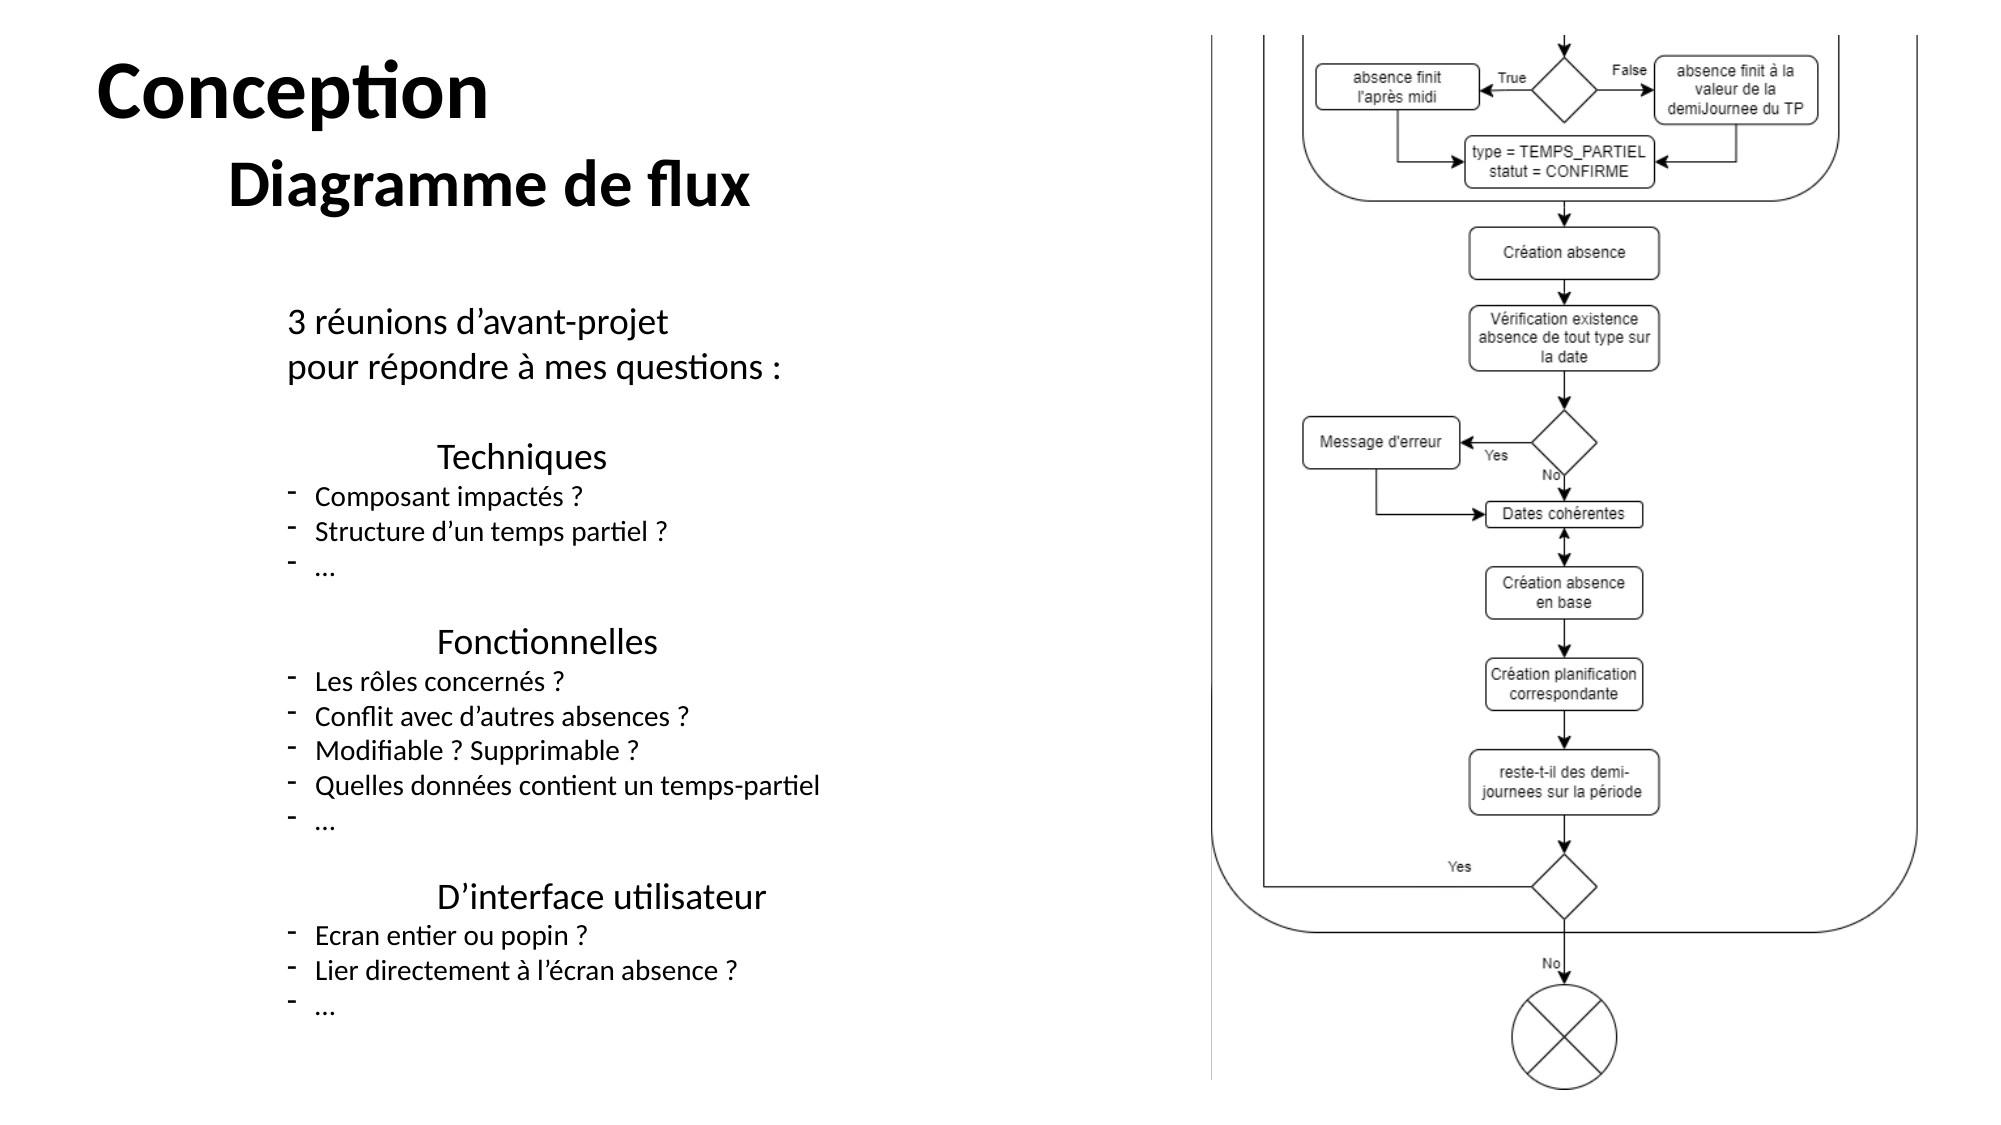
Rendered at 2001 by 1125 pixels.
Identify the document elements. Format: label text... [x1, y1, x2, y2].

text_box 3 réunions d’avant-projet pour répondre à mes questions : Techniques Composant impactés ? Structure d’un temps partiel ? … Fonctionnelles Les rôles concernés ? Conflit avec d’autres absences ? Modifiable ? Supprimable ? Quelles données contient un temps-partiel … D’interface utilisateur Ecran entier ou popin ? Lier directement à l’écran absence ? … [272, 289, 918, 1029]
text_box Conception [82, 27, 513, 143]
picture [1211, 35, 1918, 1090]
text_box Diagramme de flux [213, 132, 767, 228]
